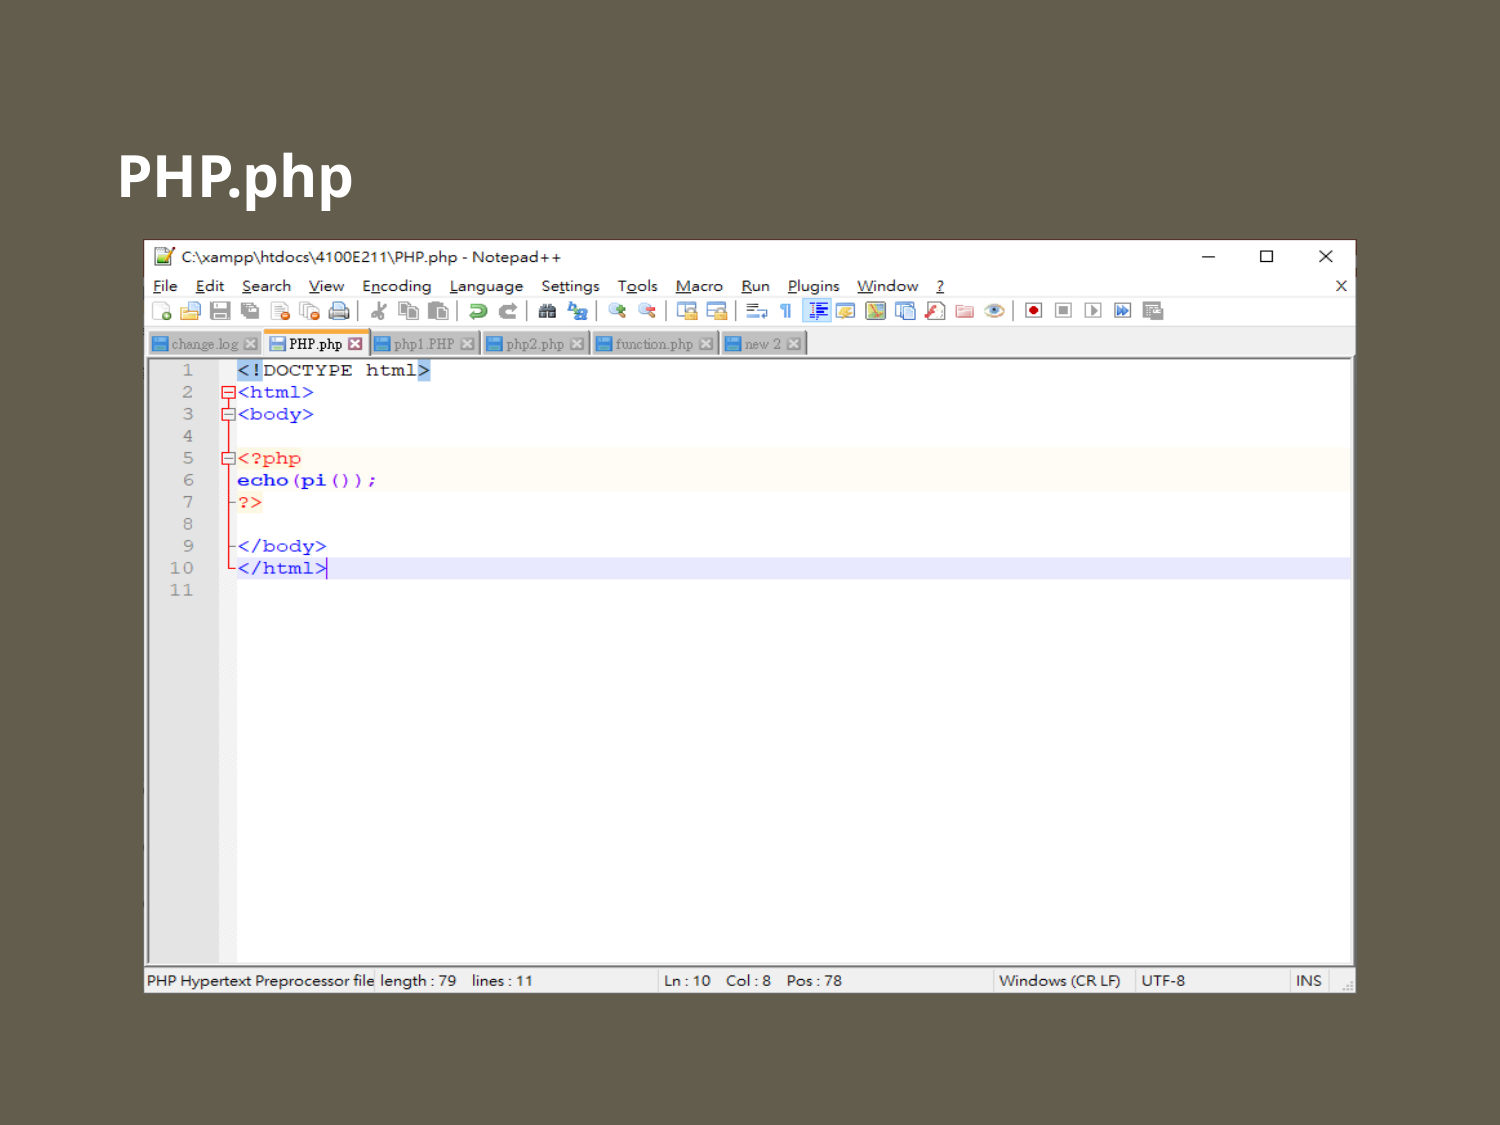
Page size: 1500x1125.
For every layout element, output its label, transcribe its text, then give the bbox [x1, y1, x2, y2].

text_box PHP.php [101, 131, 511, 217]
picture [143, 239, 1357, 994]
